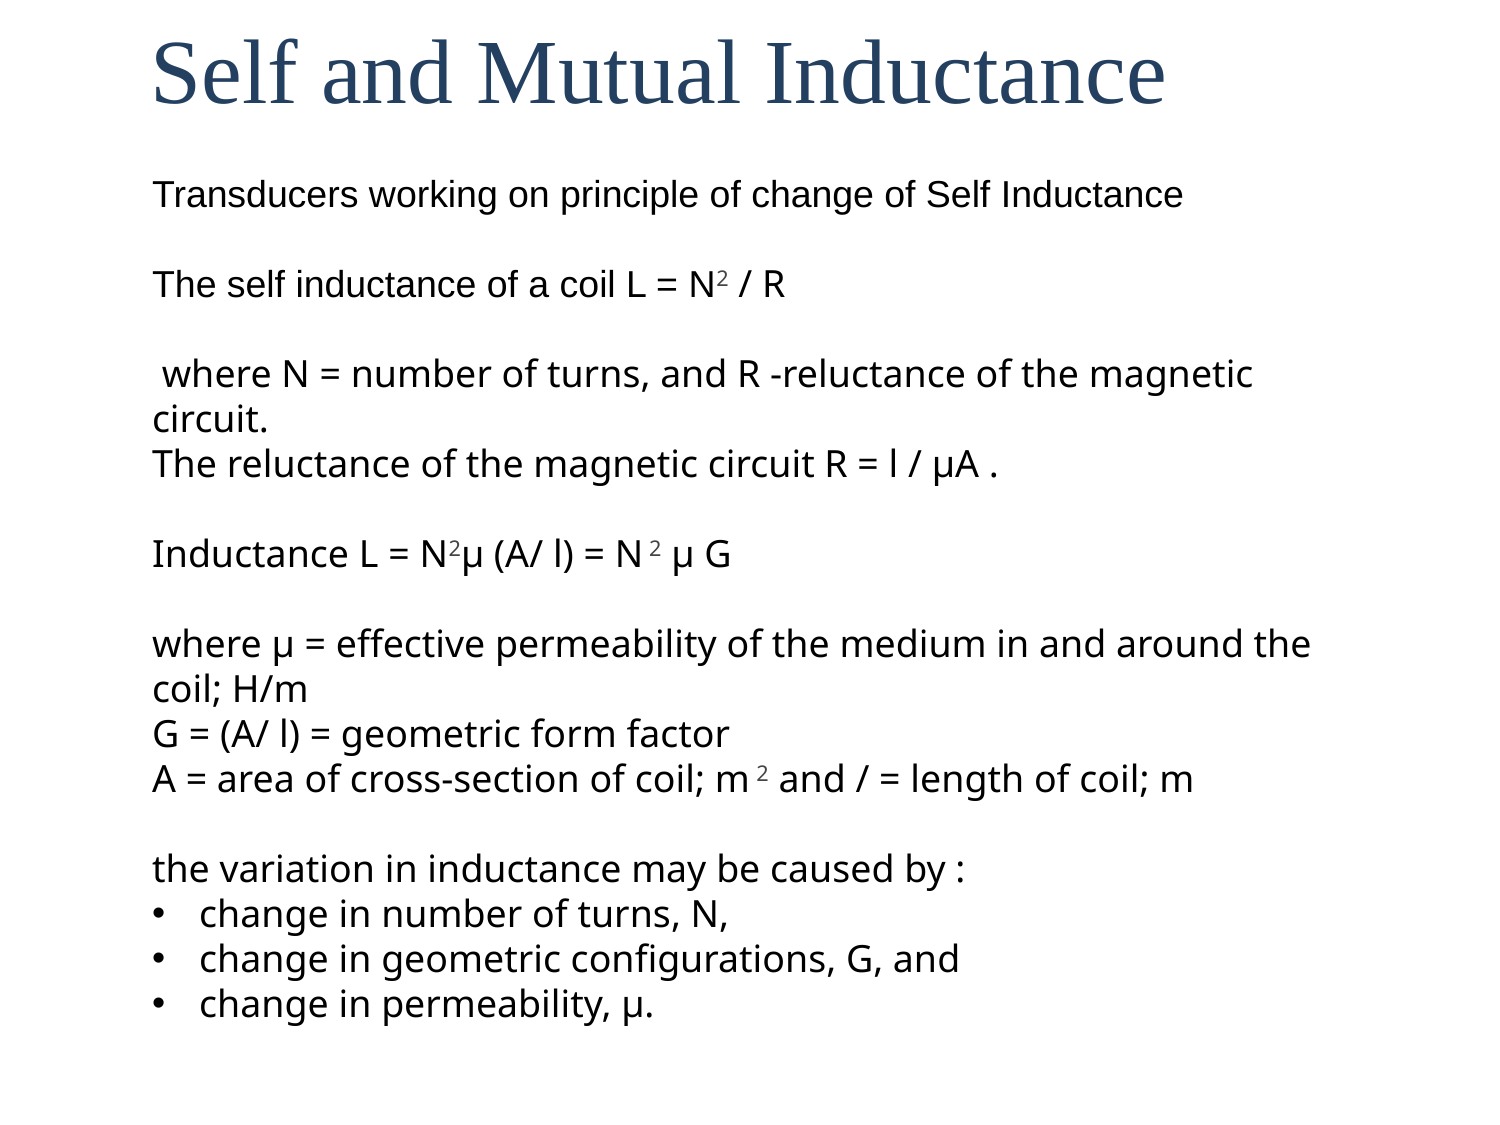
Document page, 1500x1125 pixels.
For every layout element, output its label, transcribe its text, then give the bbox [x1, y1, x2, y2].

title Self and Mutual Inductance [150, 11, 1428, 123]
text_box Transducers working on principle of change of Self Inductance The self inductance of a coil L = N2 / R where N = number of turns, and R -reluctance of the magnetic circuit. The reluctance of the magnetic circuit R = l / µA . Inductance L = N2µ (A/ l) = N 2 µ G where µ = effective permeability of the medium in and around the coil; H/m G = (A/ l) = geometric form factor A = area of cross-section of coil; m 2 and / = length of coil; m the variation in inductance may be caused by : change in number of turns, N, change in geometric configurations, G, and change in permeability, µ. [137, 162, 1350, 1033]
